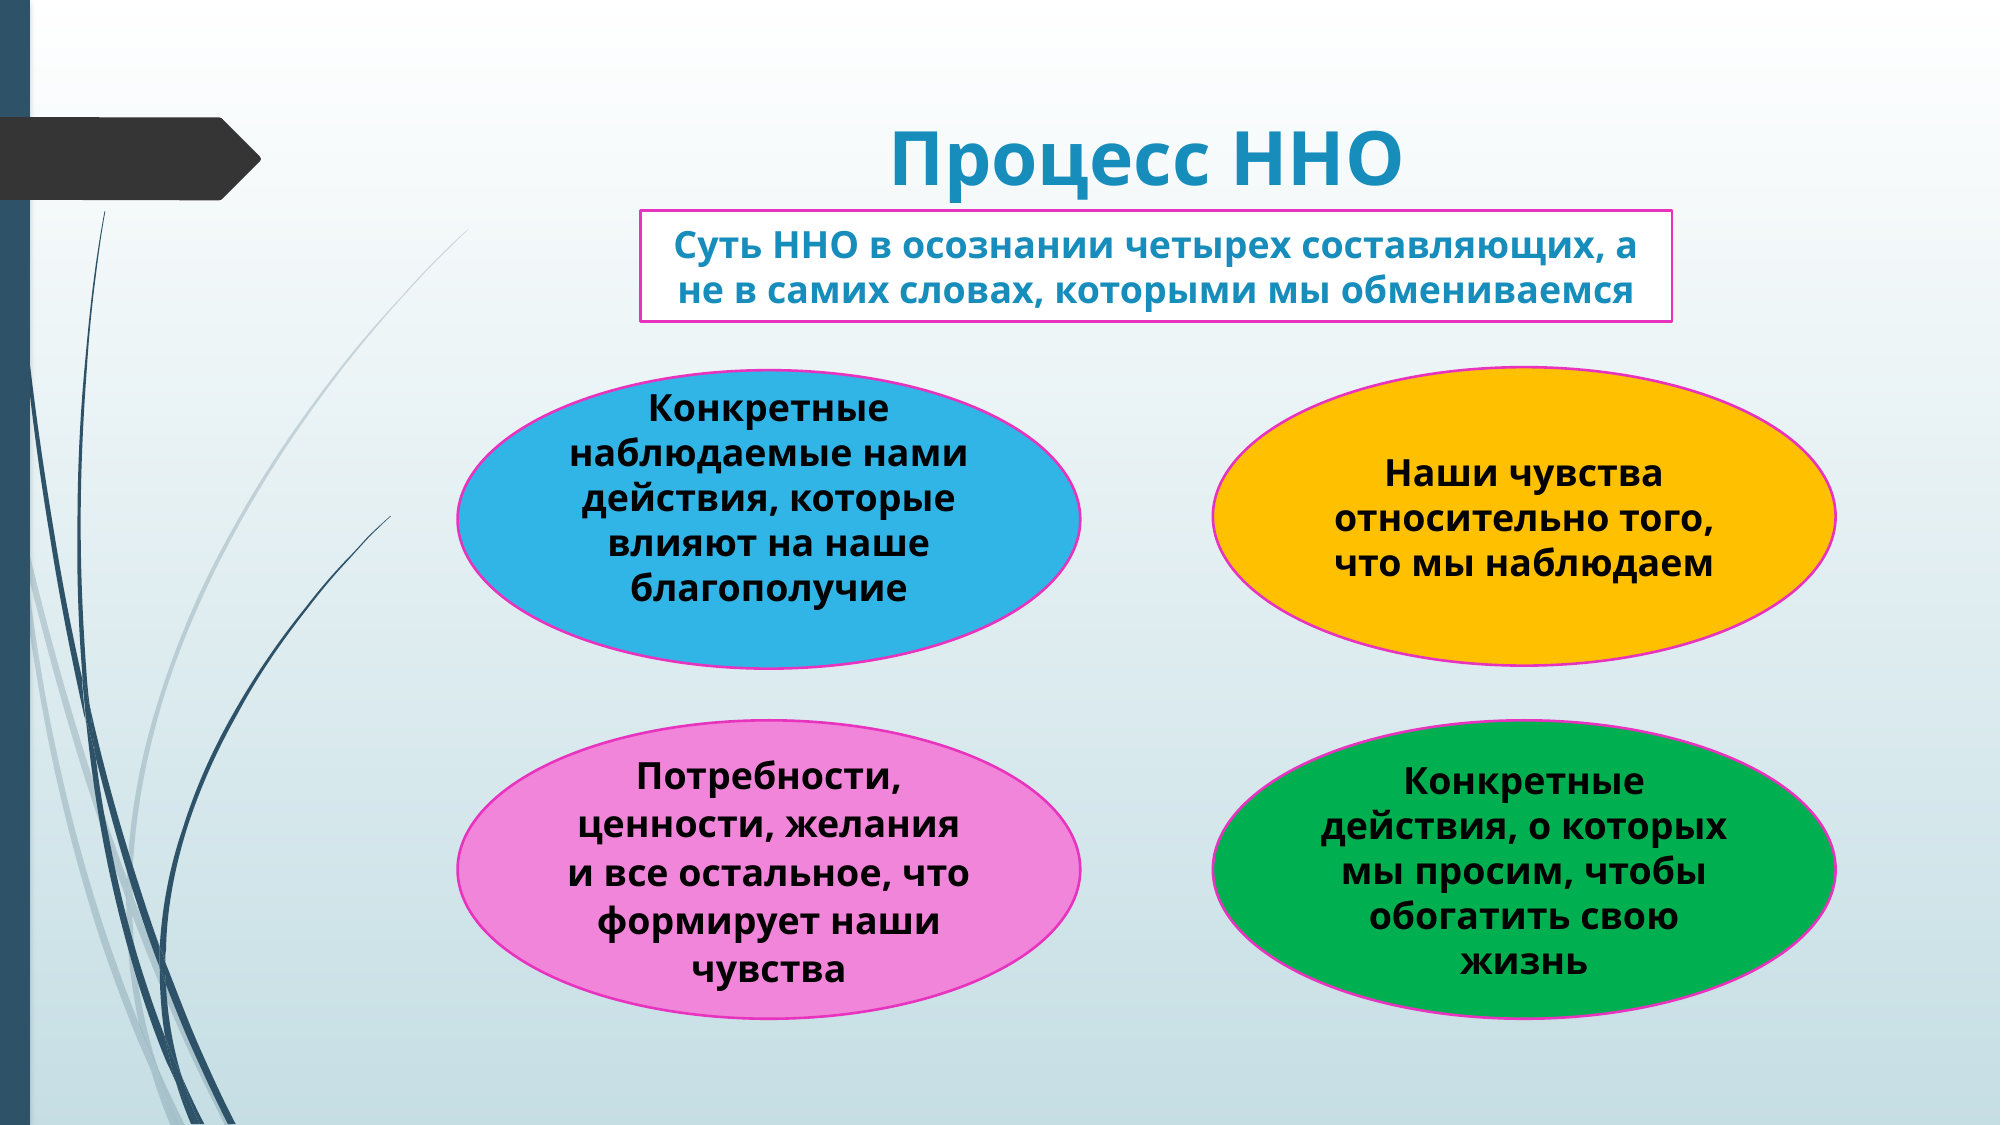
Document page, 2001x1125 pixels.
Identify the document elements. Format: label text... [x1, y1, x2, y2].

text_box Конкретные наблюдаемые нами действия, которые влияют на наше благополучие [456, 368, 1082, 670]
text_box Наши чувства относительно того, что мы наблюдаем [1211, 365, 1837, 667]
title Процесс ННО [425, 102, 1888, 313]
text_box Потребности, ценности, желания и все остальное, что формирует наши чувства [456, 718, 1082, 1021]
text_box Конкретные действия, о которых мы просим, чтобы обогатить свою жизнь [1211, 718, 1837, 1021]
text_box Суть ННО в осознании четырех составляющих, а не в самих словах, которыми мы обмениваемся [639, 209, 1673, 323]
